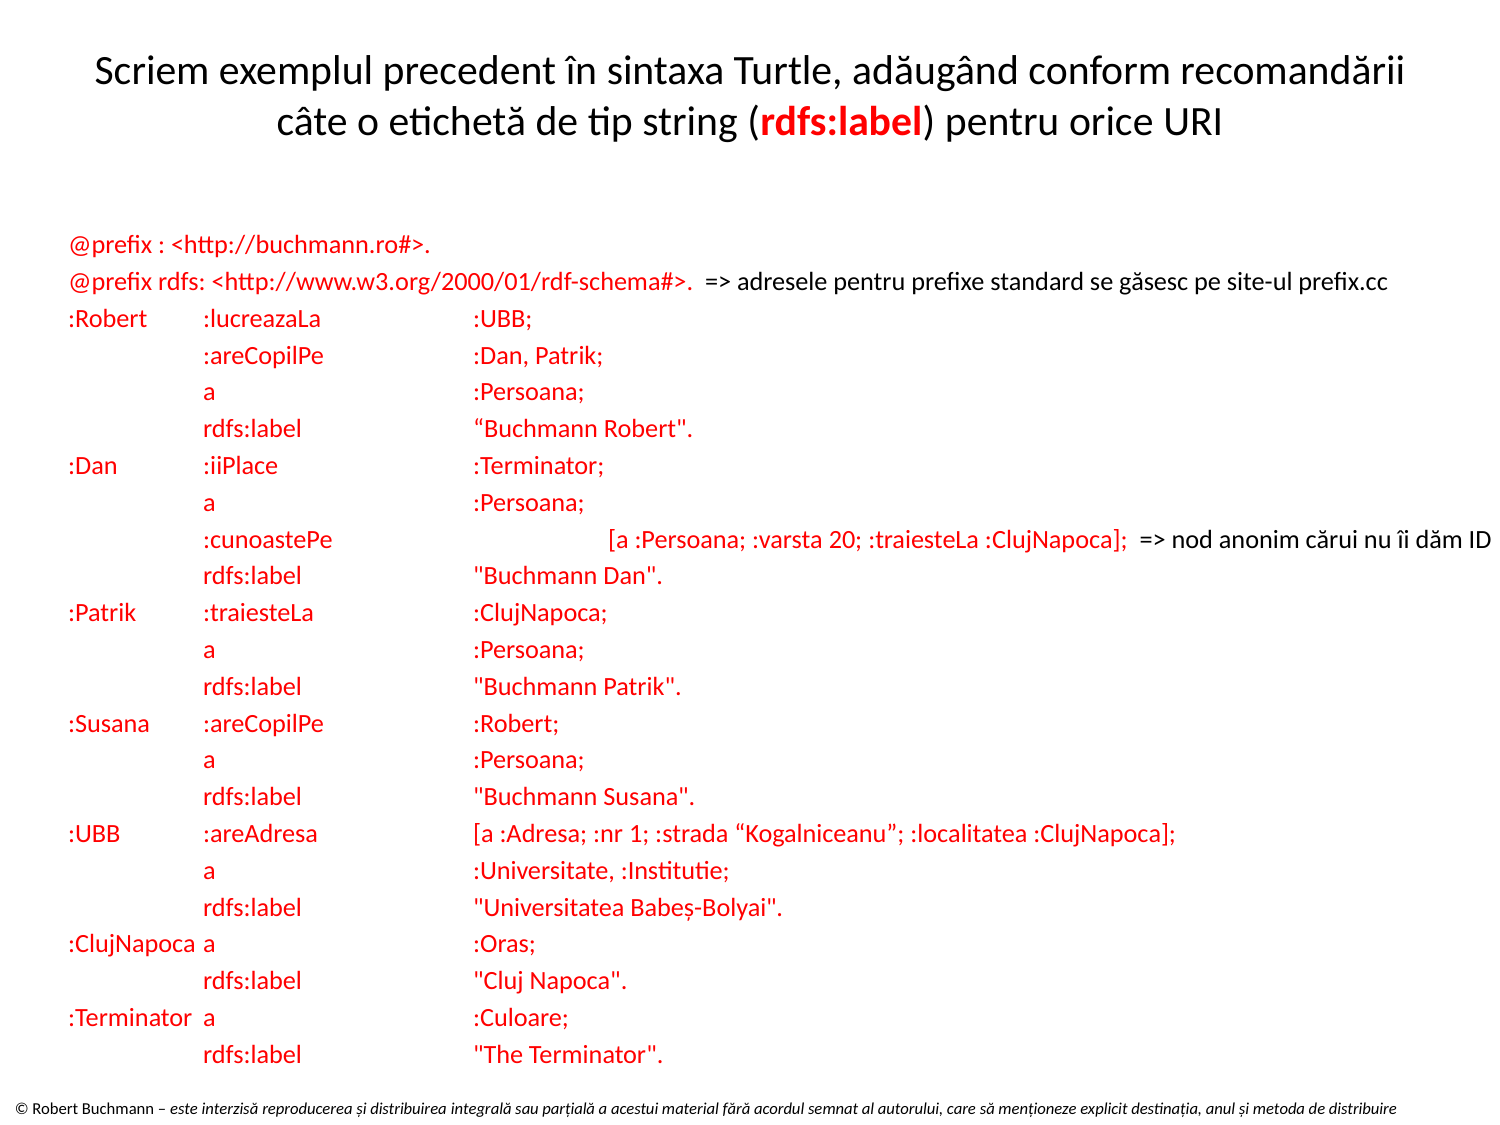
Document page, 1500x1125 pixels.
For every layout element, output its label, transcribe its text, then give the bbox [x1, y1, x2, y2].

title Scriem exemplul precedent în sintaxa Turtle, adăugând conform recomandării câte o etichetă de tip string (rdfs:label) pentru orice URI [75, 0, 1425, 187]
list @prefix : <http://buchmann.ro#>. @prefix rdfs: <http://www.w3.org/2000/01/rdf-schema#>. => adresele pentru prefixe standard se găsesc pe site-ul prefix.cc :Robert :lucreazaLa :UBB; :areCopilPe :Dan, Patrik; a :Persoana; rdfs:label “Buchmann Robert". :Dan :iiPlace :Terminator; a :Persoana; :cunoastePe [a :Persoana; :varsta 20; :traiesteLa :ClujNapoca]; => nod anonim cărui nu îi dăm ID rdfs:label "Buchmann Dan". :Patrik :traiesteLa :ClujNapoca; a :Persoana; rdfs:label "Buchmann Patrik". :Susana :areCopilPe :Robert; a :Persoana; rdfs:label "Buchmann Susana". :UBB :areAdresa [a :Adresa; :nr 1; :strada “Kogalniceanu”; :localitatea :ClujNapoca]; a :Universitate, :Institutie; rdfs:label "Universitatea Babeș-Bolyai". :ClujNapoca a :Oras; rdfs:label "Cluj Napoca". :Terminator a :Culoare; rdfs:label "The Terminator". [53, 219, 1500, 1083]
